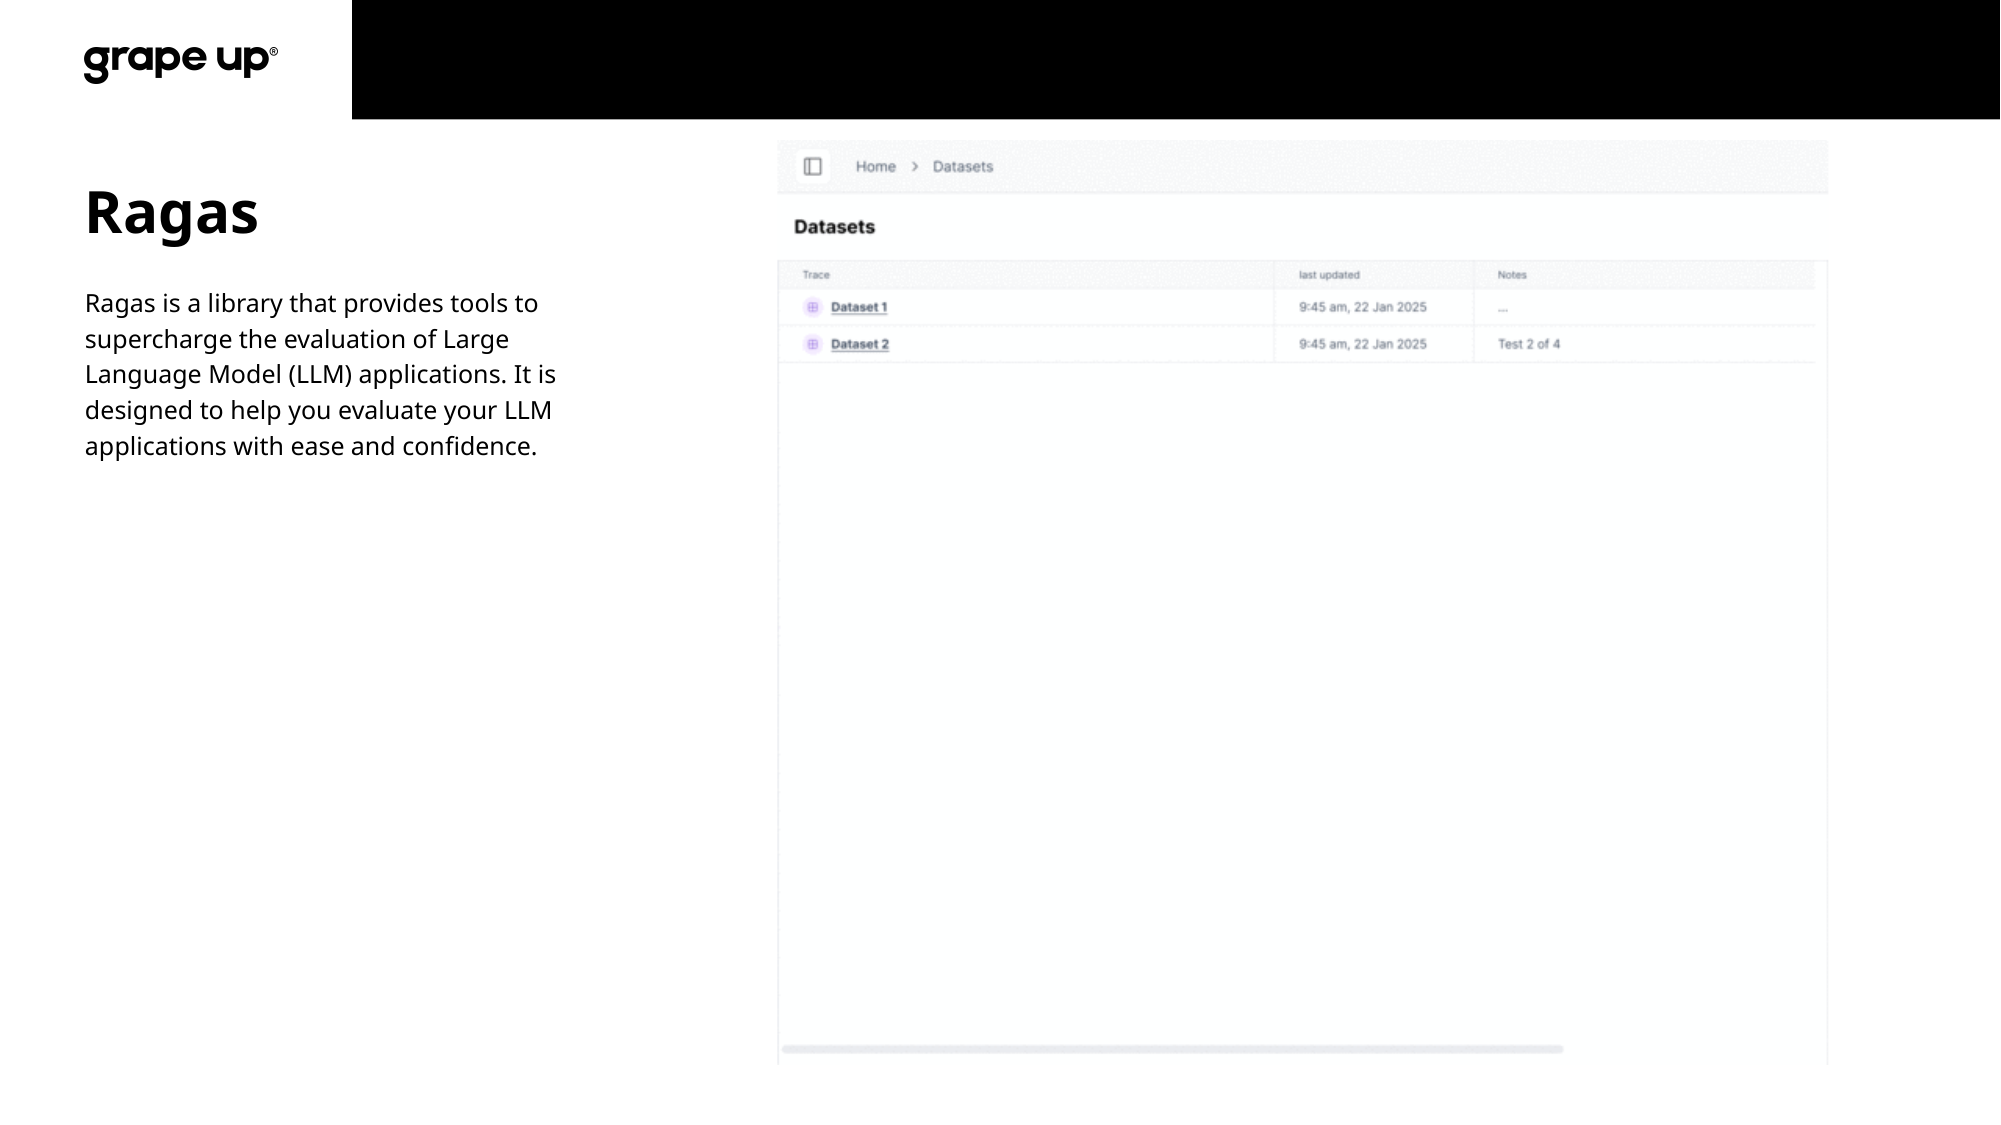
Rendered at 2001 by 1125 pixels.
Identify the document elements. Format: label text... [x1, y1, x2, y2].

list Ragas is a library that provides tools to supercharge the evaluation of Large Language Model (LLM) applications. It is designed to help you evaluate your LLM applications with ease and confidence. [84, 273, 604, 521]
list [676, 140, 1927, 1065]
picture [84, 47, 278, 84]
title Ragas [84, 181, 676, 398]
